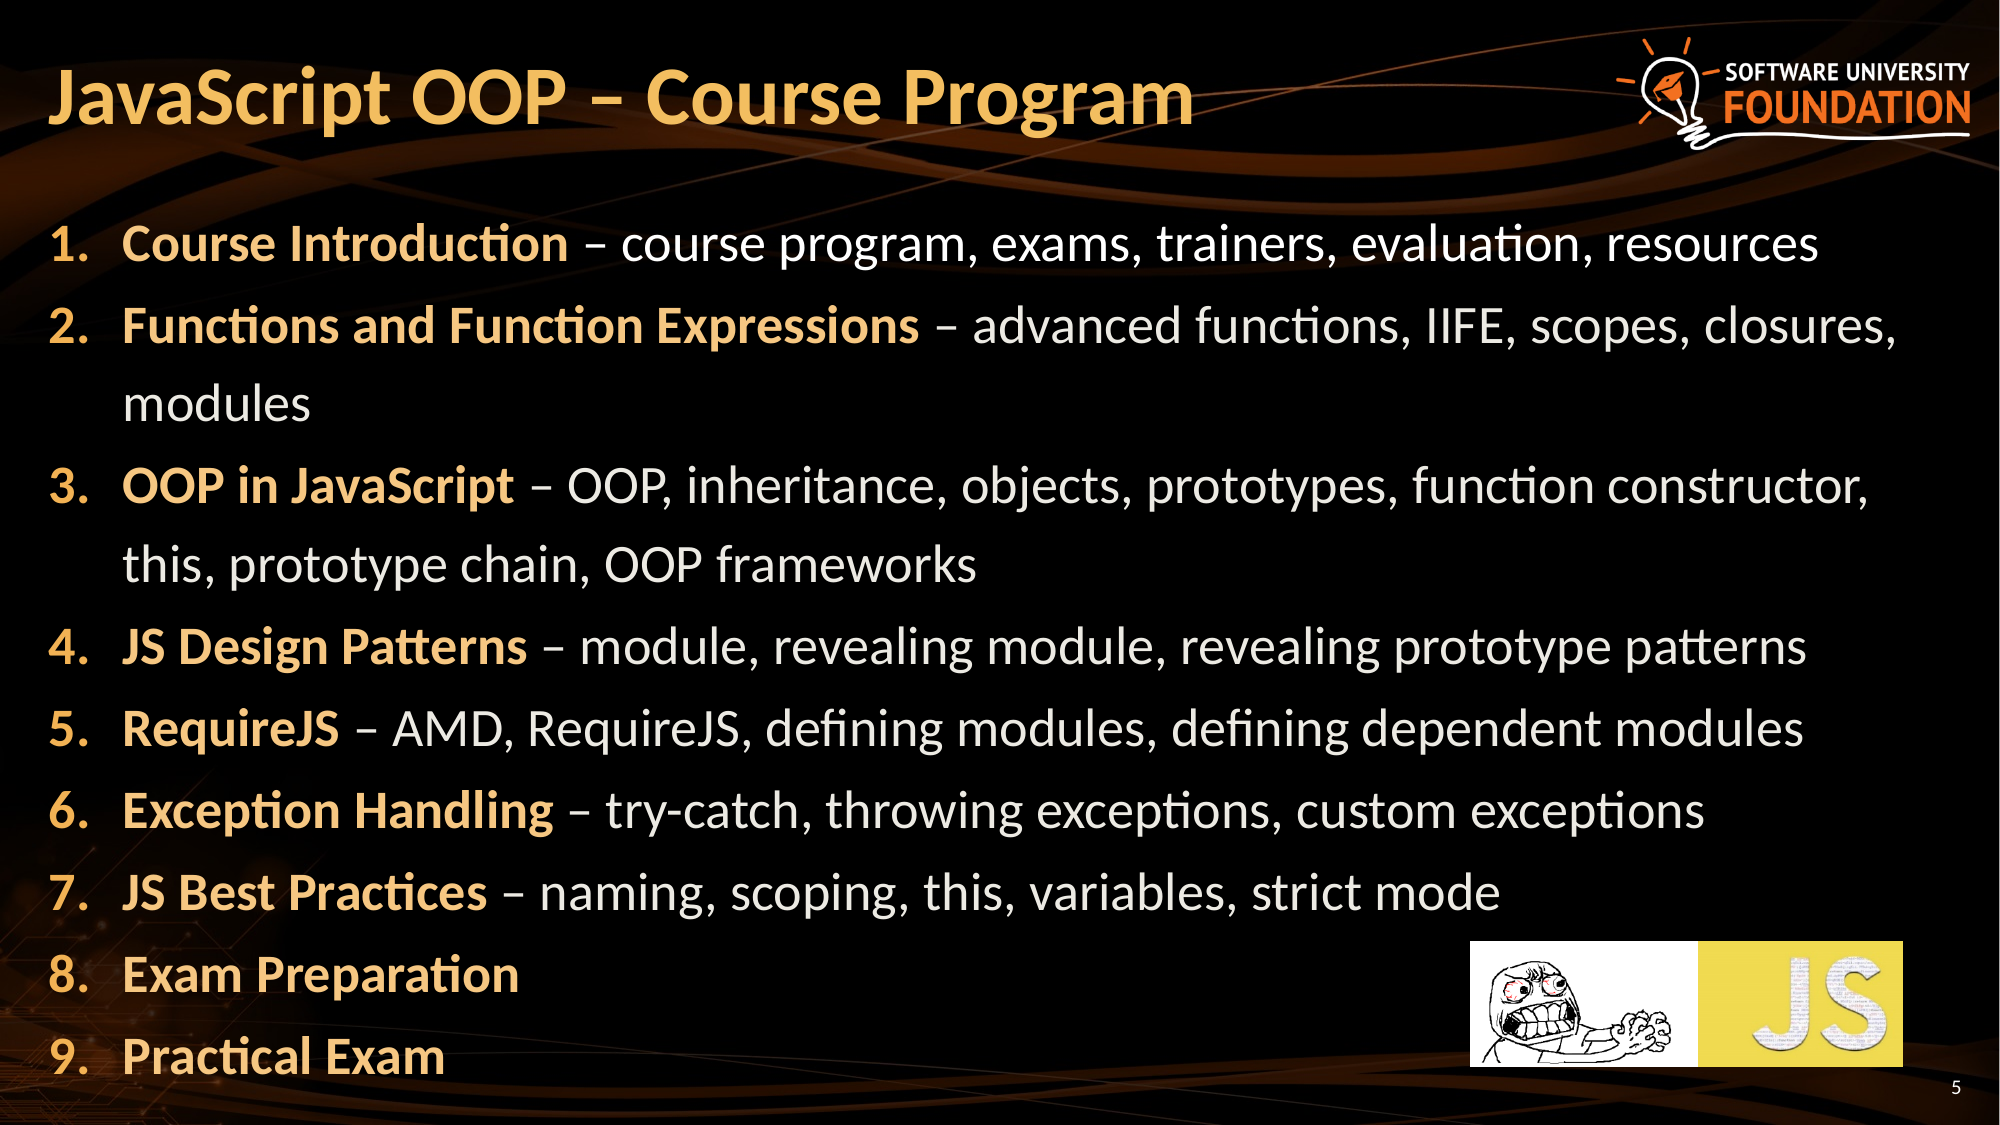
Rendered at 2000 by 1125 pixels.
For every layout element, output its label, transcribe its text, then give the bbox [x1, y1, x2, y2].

picture [0, 0, 2000, 1125]
title JavaScript OOP – Course Program [30, 6, 1602, 189]
slide_number 5 [1897, 1089, 1968, 1103]
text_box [1470, 941, 1904, 1067]
list Course Introduction – course program, exams, trainers, evaluation, resources Functions and Function Expressions – advanced functions, IIFE, scopes, closures, modules OOP in JavaScript – OOP, inheritance, objects, prototypes, function constructor, this, prototype chain, OOP frameworks JS Design Patterns – module, revealing module, revealing prototype patterns RequireJS – AMD, RequireJS, defining modules, defining dependent modules Exception Handling – try-catch, throwing exceptions, custom exceptions JS Best Practices – naming, scoping, this, variables, strict mode Exam Preparation Practical Exam [31, 188, 1968, 1089]
